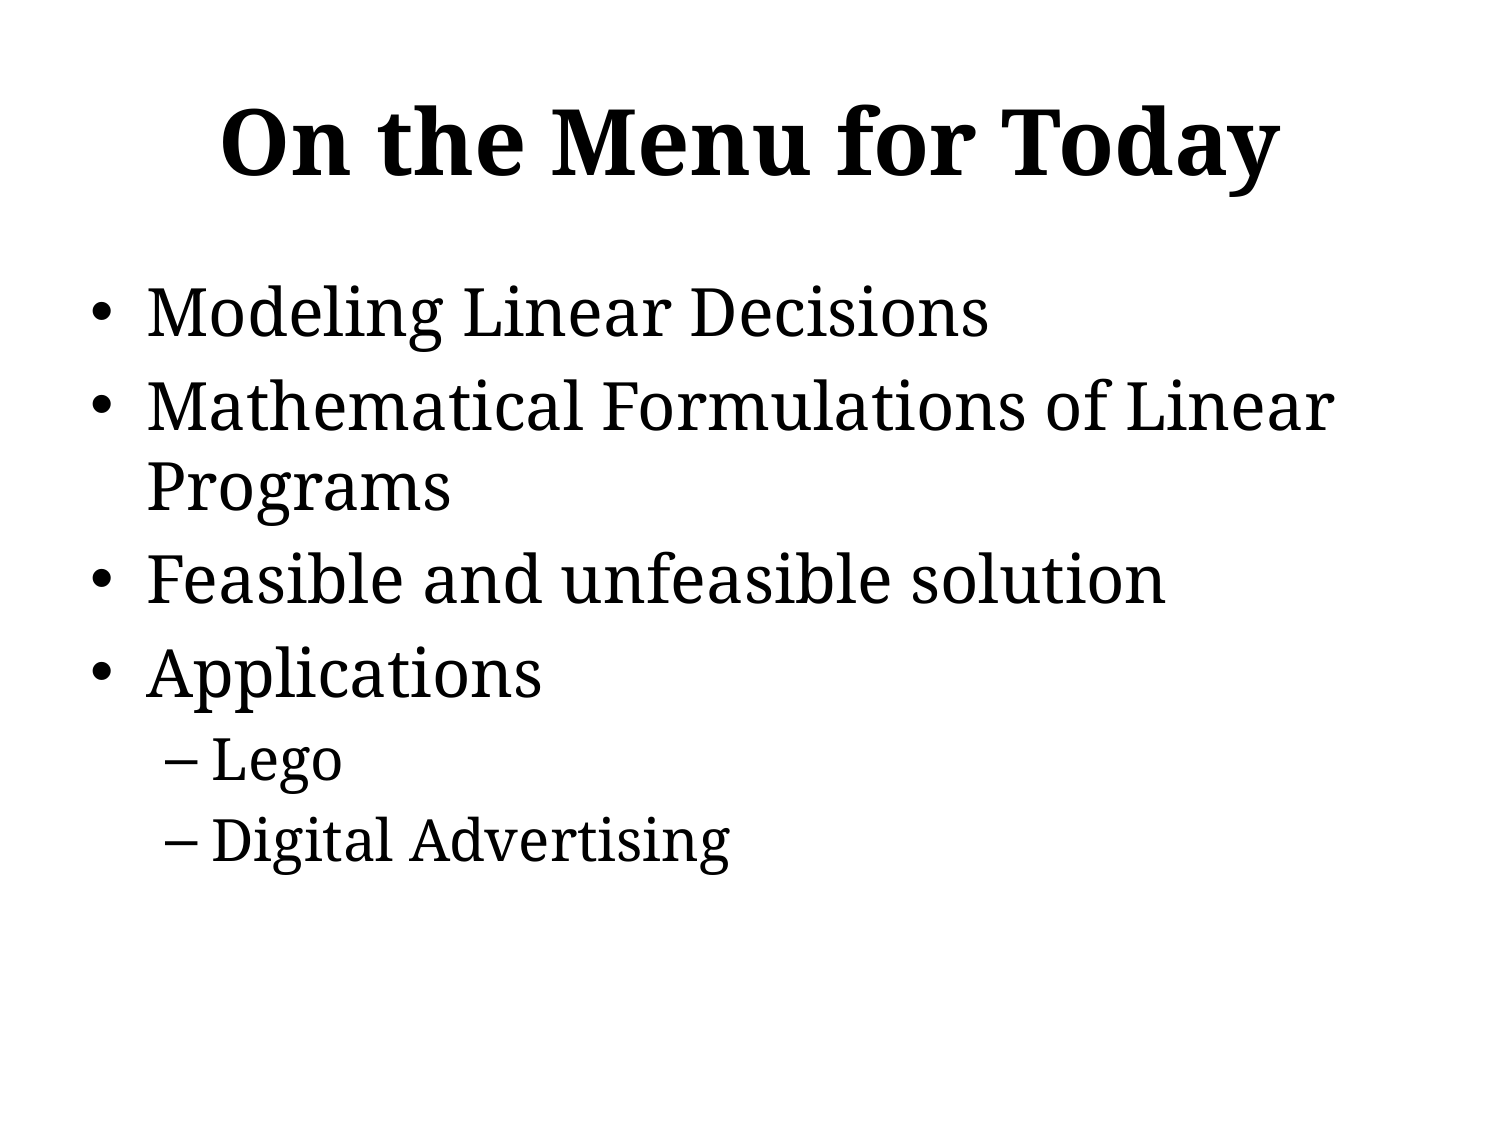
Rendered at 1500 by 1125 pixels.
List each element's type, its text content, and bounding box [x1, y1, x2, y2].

title On the Menu for Today [75, 45, 1425, 233]
list Modeling Linear Decisions Mathematical Formulations of Linear Programs Feasible and unfeasible solution Applications Lego Digital Advertising [75, 262, 1500, 1125]
